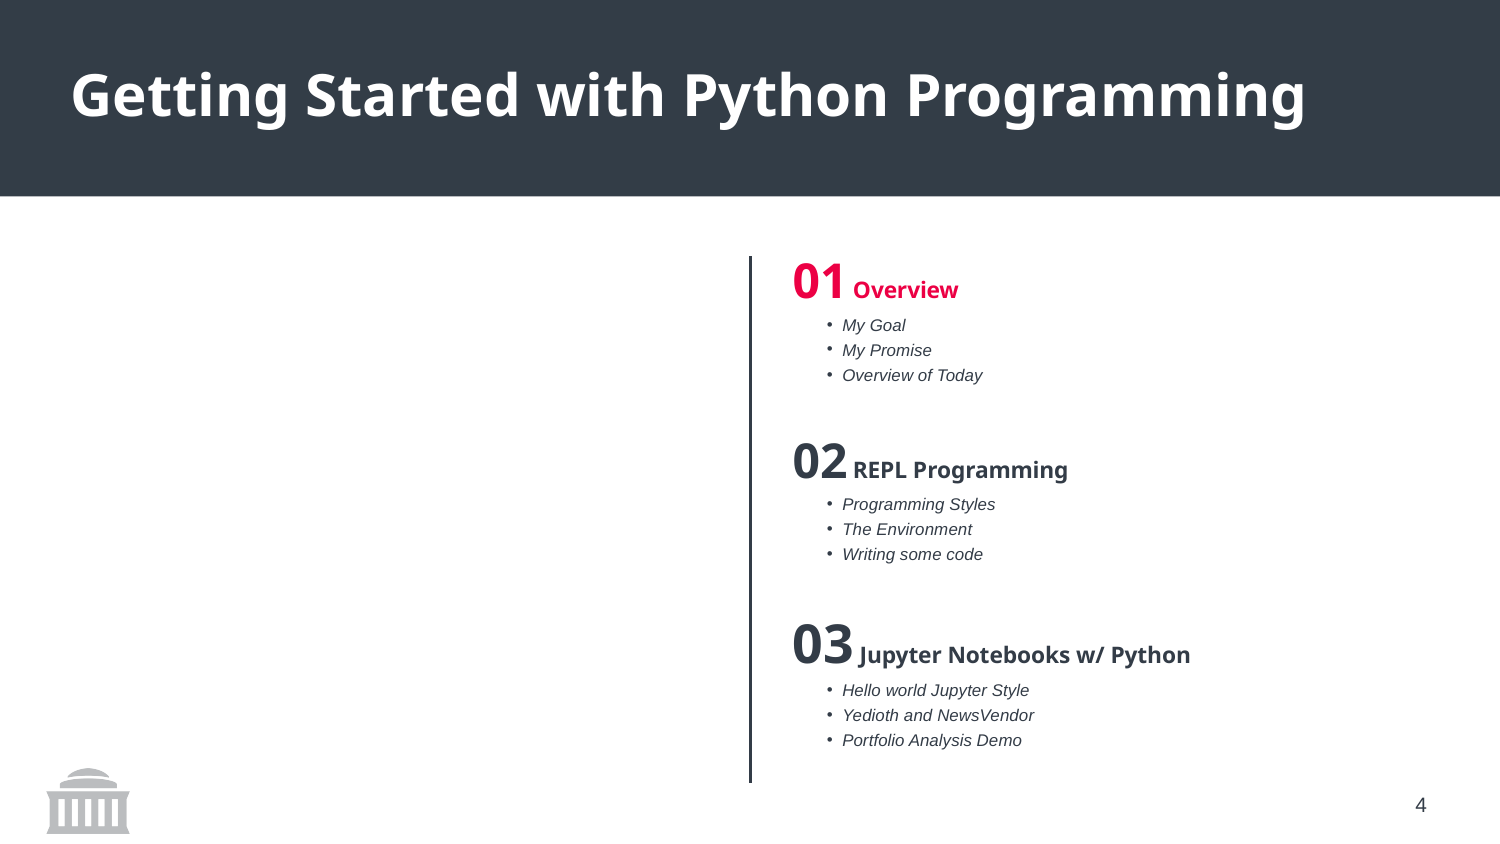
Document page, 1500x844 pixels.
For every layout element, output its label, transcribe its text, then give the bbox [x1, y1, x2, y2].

list 01 Overview My Goal My Promise Overview of Today 02 REPL Programming Programming Styles The Environment Writing some code 03 Jupyter Notebooks w/ Python Hello world Jupyter Style Yedioth and NewsVendor Portfolio Analysis Demo [777, 249, 1434, 760]
title Getting Started with Python Programming [55, 0, 1446, 196]
slide_number 3 [1059, 782, 1442, 828]
picture [46, 768, 130, 834]
